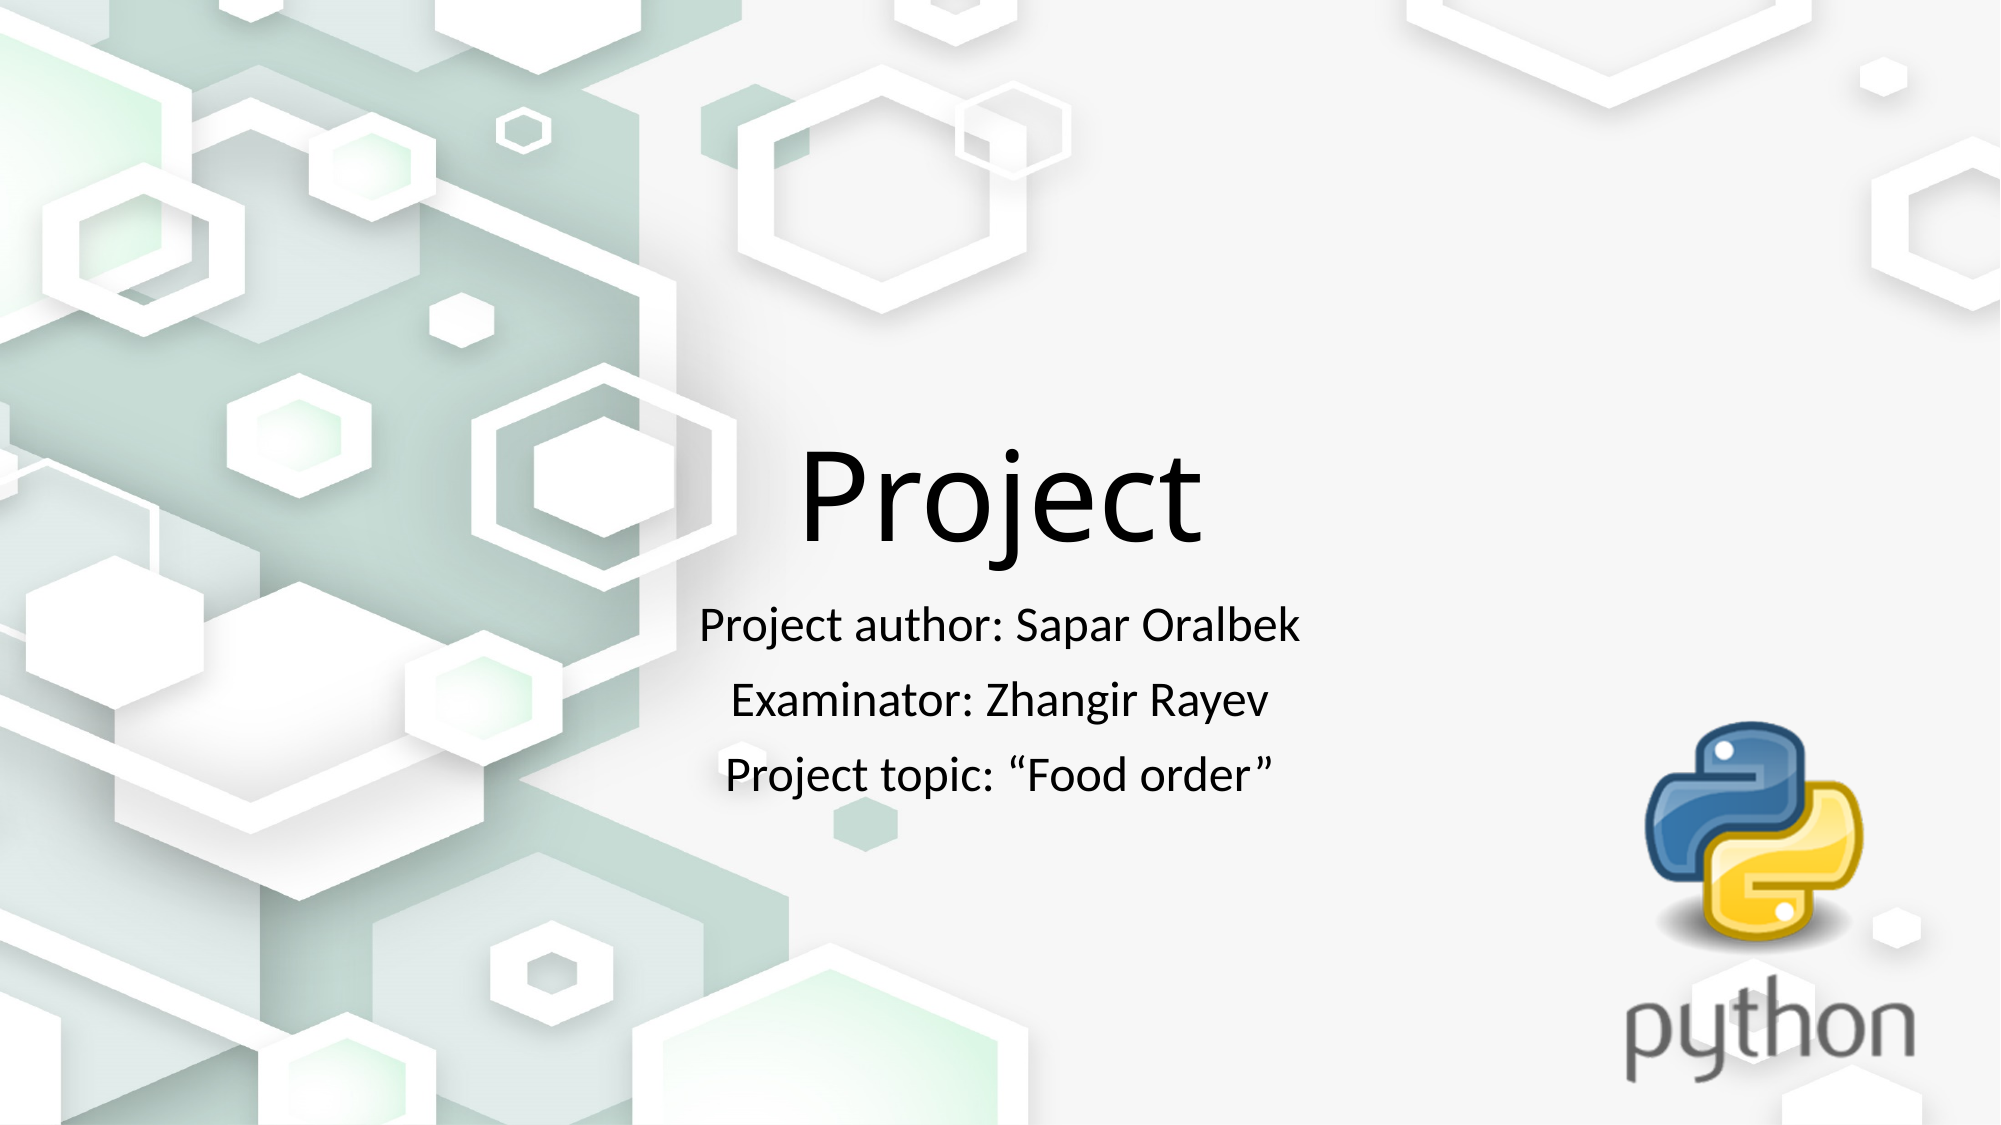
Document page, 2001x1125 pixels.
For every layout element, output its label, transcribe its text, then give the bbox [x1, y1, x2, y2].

title Project [150, 184, 1850, 576]
picture [0, 0, 2000, 1125]
subtitle Project author: Sapar Oralbek Examinator: Zhangir Rayev Project topic: “Food order” [249, 590, 1750, 863]
